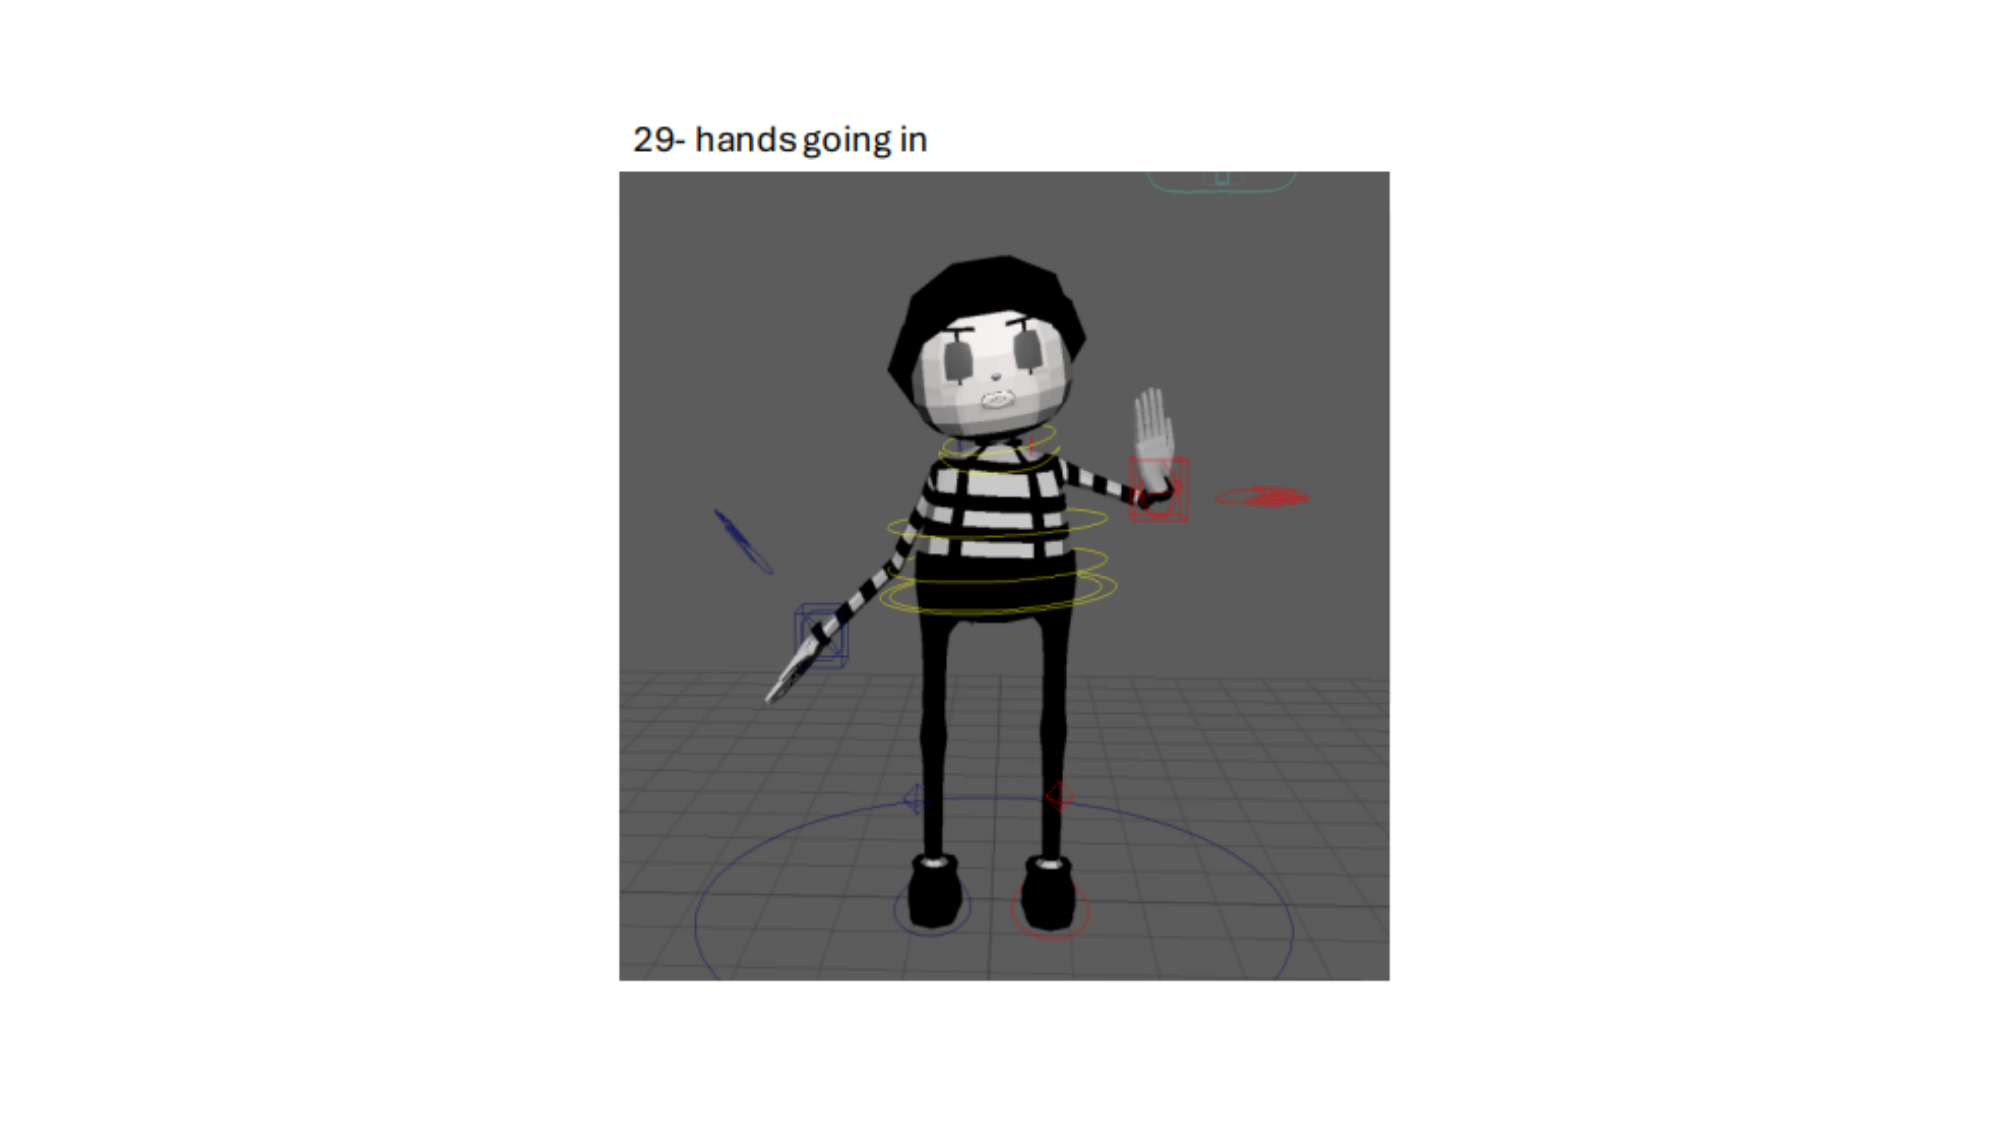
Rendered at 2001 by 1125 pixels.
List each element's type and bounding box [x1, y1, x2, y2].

picture [565, 104, 1435, 1020]
